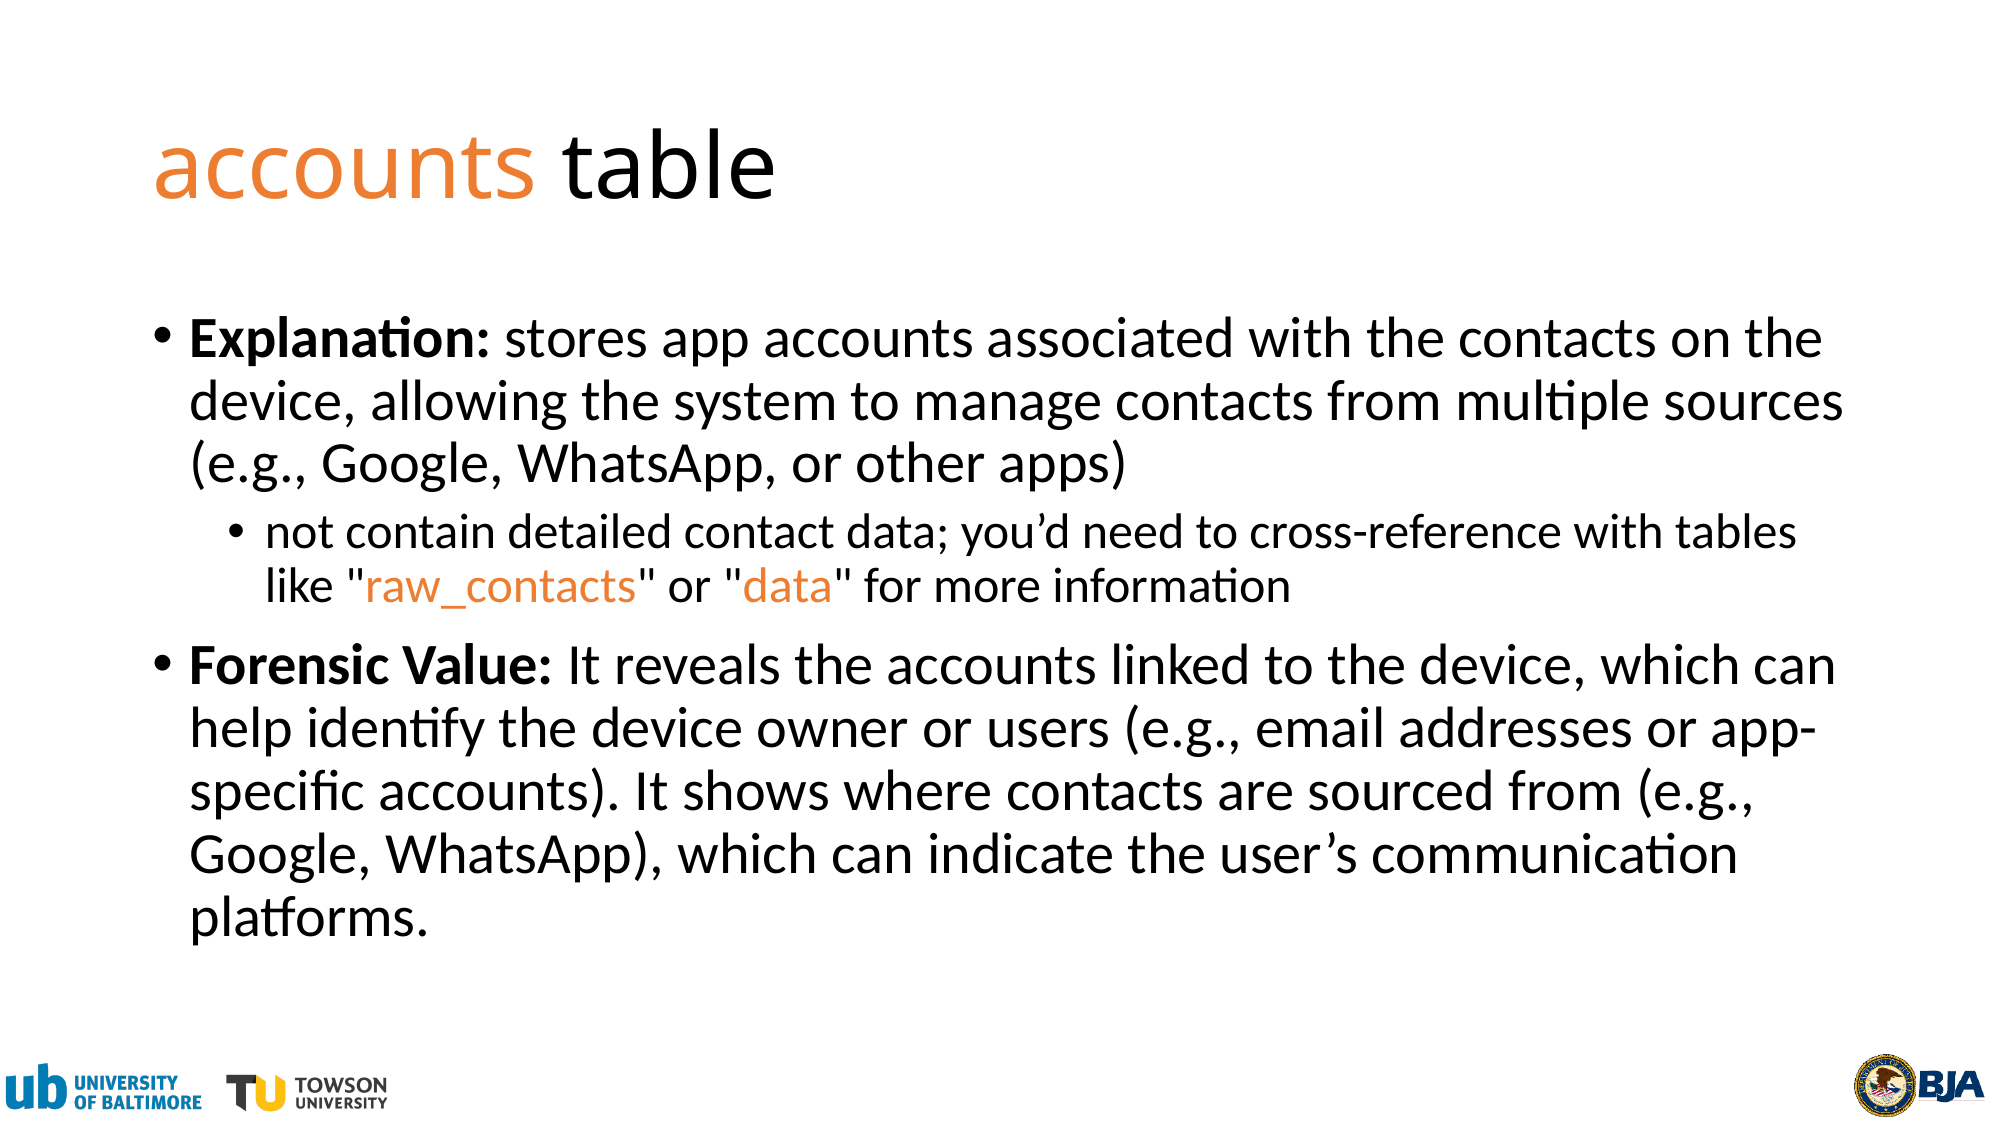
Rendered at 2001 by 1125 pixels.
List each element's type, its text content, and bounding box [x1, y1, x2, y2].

list Explanation: stores app accounts associated with the contacts on the device, allowing the system to manage contacts from multiple sources (e.g., Google, WhatsApp, or other apps) not contain detailed contact data; you’d need to cross-reference with tables like "raw_contacts" or "data" for more information Forensic Value: It reveals the accounts linked to the device, which can help identify the device owner or users (e.g., email addresses or app-specific accounts). It shows where contacts are sourced from (e.g., Google, WhatsApp), which can indicate the user’s communication platforms. [137, 299, 1863, 1014]
picture [1854, 1054, 1986, 1117]
title accounts table [137, 59, 1863, 278]
picture [0, 1031, 407, 1125]
